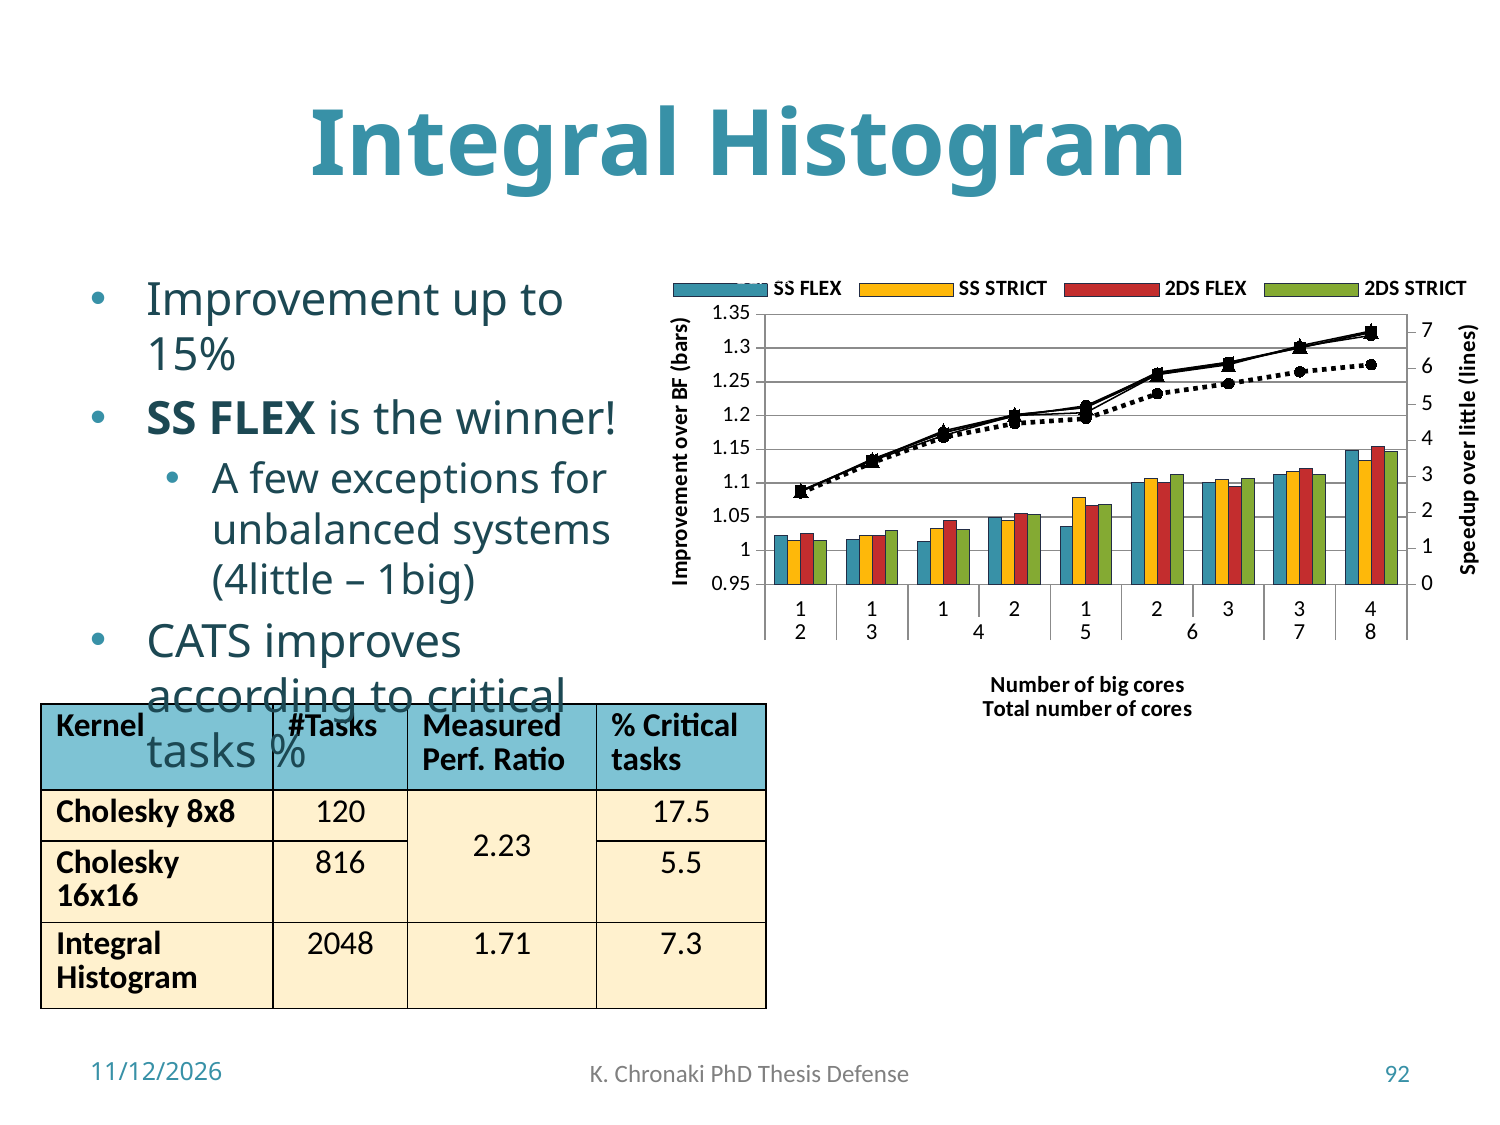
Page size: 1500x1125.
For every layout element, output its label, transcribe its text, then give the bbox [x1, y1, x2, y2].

table_header Kernel [42, 705, 272, 789]
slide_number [75, 1042, 425, 1103]
table_header % Critical tasks [597, 738, 765, 789]
table_cell 5.5 [597, 842, 765, 922]
table_cell Cholesky 8x8 [42, 791, 272, 840]
table_cell 17.5 [597, 791, 765, 840]
text_box Improvement up to 15% SS FLEX is the winner! A few exceptions for unbalanced systems (4little – 1big) CATS improves according to critical tasks % [74, 262, 656, 740]
table_cell 816 [274, 842, 407, 922]
table_cell 120 [274, 791, 407, 840]
table_cell Cholesky 16x16 [42, 842, 272, 922]
table_cell 7.3 [597, 923, 765, 1008]
title Integral Histogram [75, 45, 1425, 233]
footer K. Chronaki PhD Thesis Defense [512, 1042, 988, 1103]
table_cell Integral Histogram [42, 923, 272, 1008]
table_cell 2048 [274, 923, 407, 1008]
table_header Measured Perf. Ratio [408, 740, 596, 789]
table_header #Tasks [274, 740, 407, 789]
slide_number 92 [1074, 1042, 1425, 1103]
chart [656, 261, 1489, 735]
table_cell 1.71 [408, 923, 596, 1008]
table_cell 2.23 [408, 791, 596, 922]
